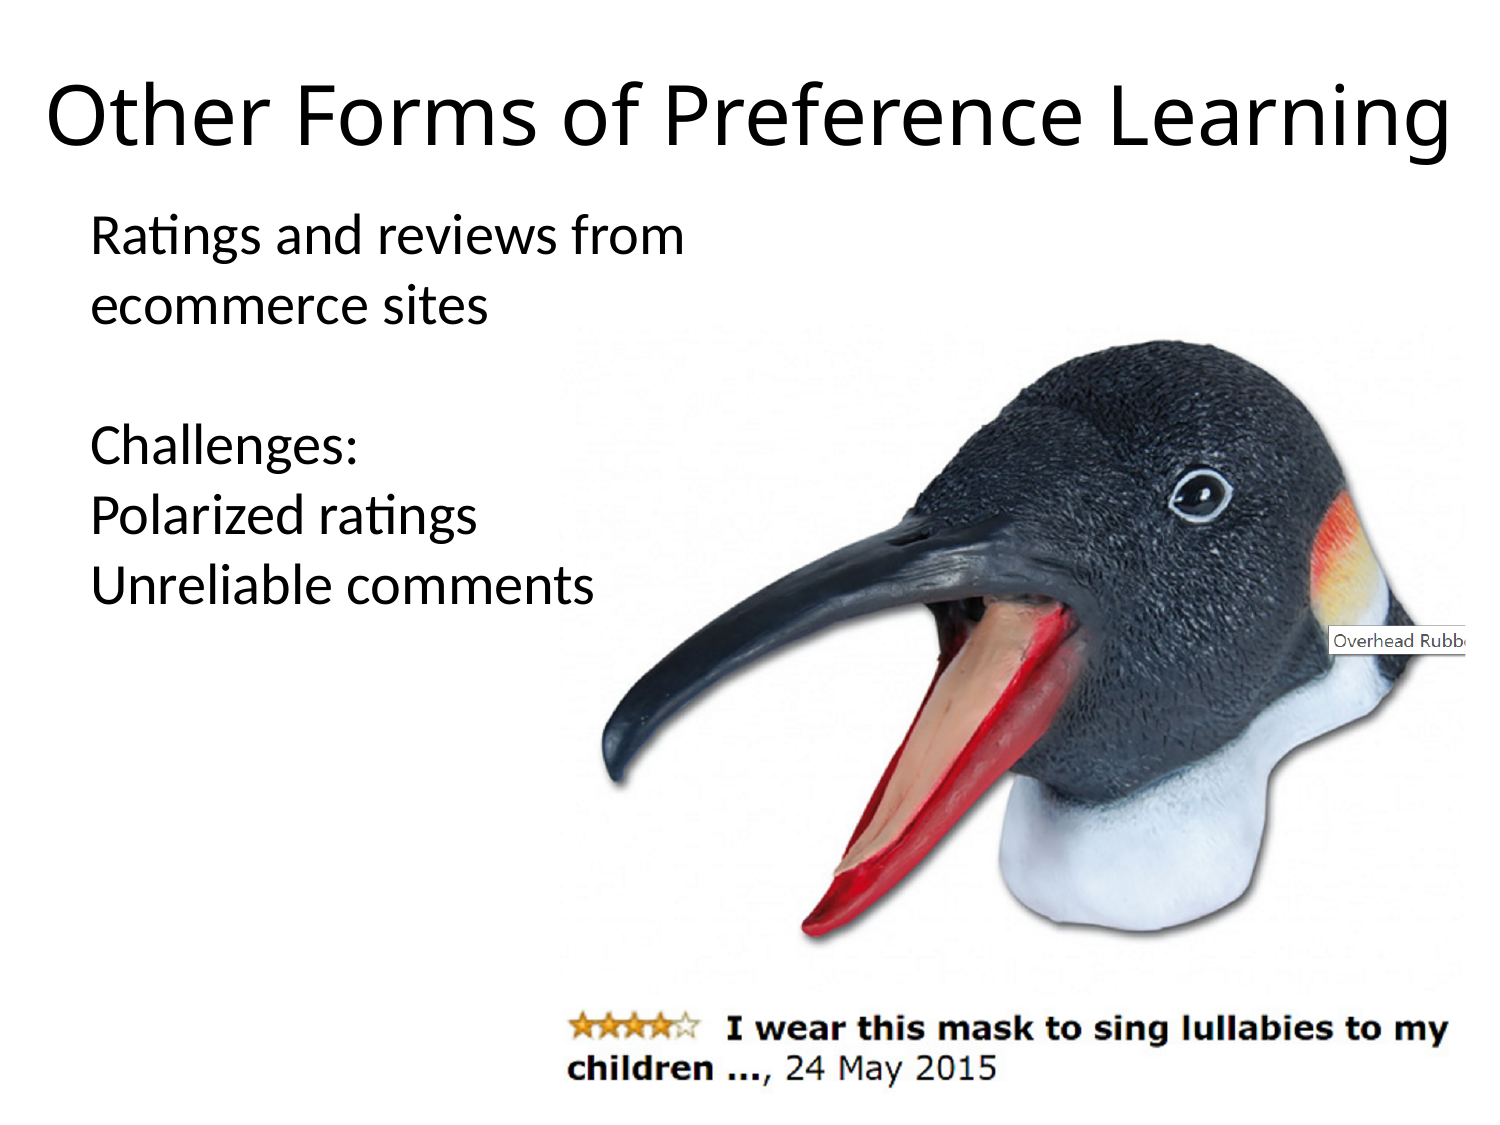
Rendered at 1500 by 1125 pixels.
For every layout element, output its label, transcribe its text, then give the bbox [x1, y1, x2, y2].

text_box Other Forms of Preference Learning [0, 62, 1500, 175]
text_box Ratings and reviews from ecommerce sites Challenges: Polarized ratings Unreliable comments [75, 189, 825, 624]
picture [559, 324, 1466, 1097]
